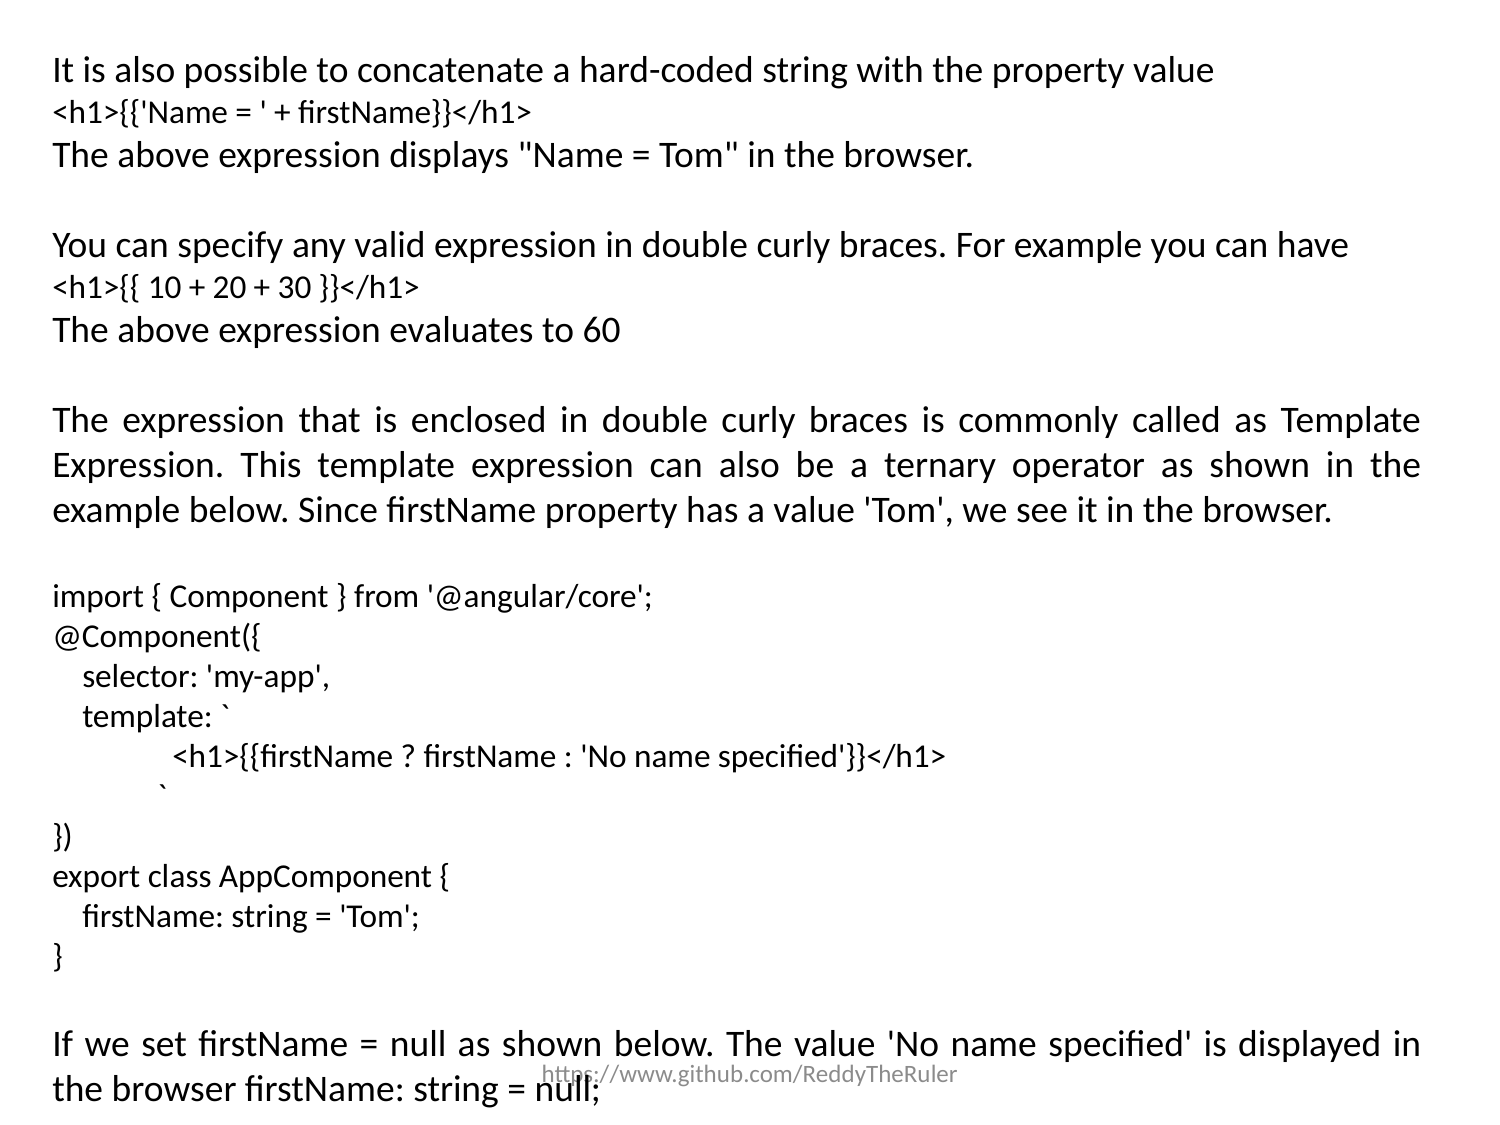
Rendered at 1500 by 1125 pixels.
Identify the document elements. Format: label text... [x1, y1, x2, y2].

text_box It is also possible to concatenate a hard-coded string with the property value <h1>{{'Name = ' + firstName}}</h1> The above expression displays "Name = Tom" in the browser. You can specify any valid expression in double curly braces. For example you can have <h1>{{ 10 + 20 + 30 }}</h1> The above expression evaluates to 60 The expression that is enclosed in double curly braces is commonly called as Template Expression. This template expression can also be a ternary operator as shown in the example below. Since firstName property has a value 'Tom', we see it in the browser. import { Component } from '@angular/core'; @Component({ selector: 'my-app', template: ` <h1>{{firstName ? firstName : 'No name specified'}}</h1> ` }) export class AppComponent { firstName: string = 'Tom'; } If we set firstName = null as shown below. The value 'No name specified' is displayed in the browser firstName: string = null; [37, 37, 1438, 1117]
